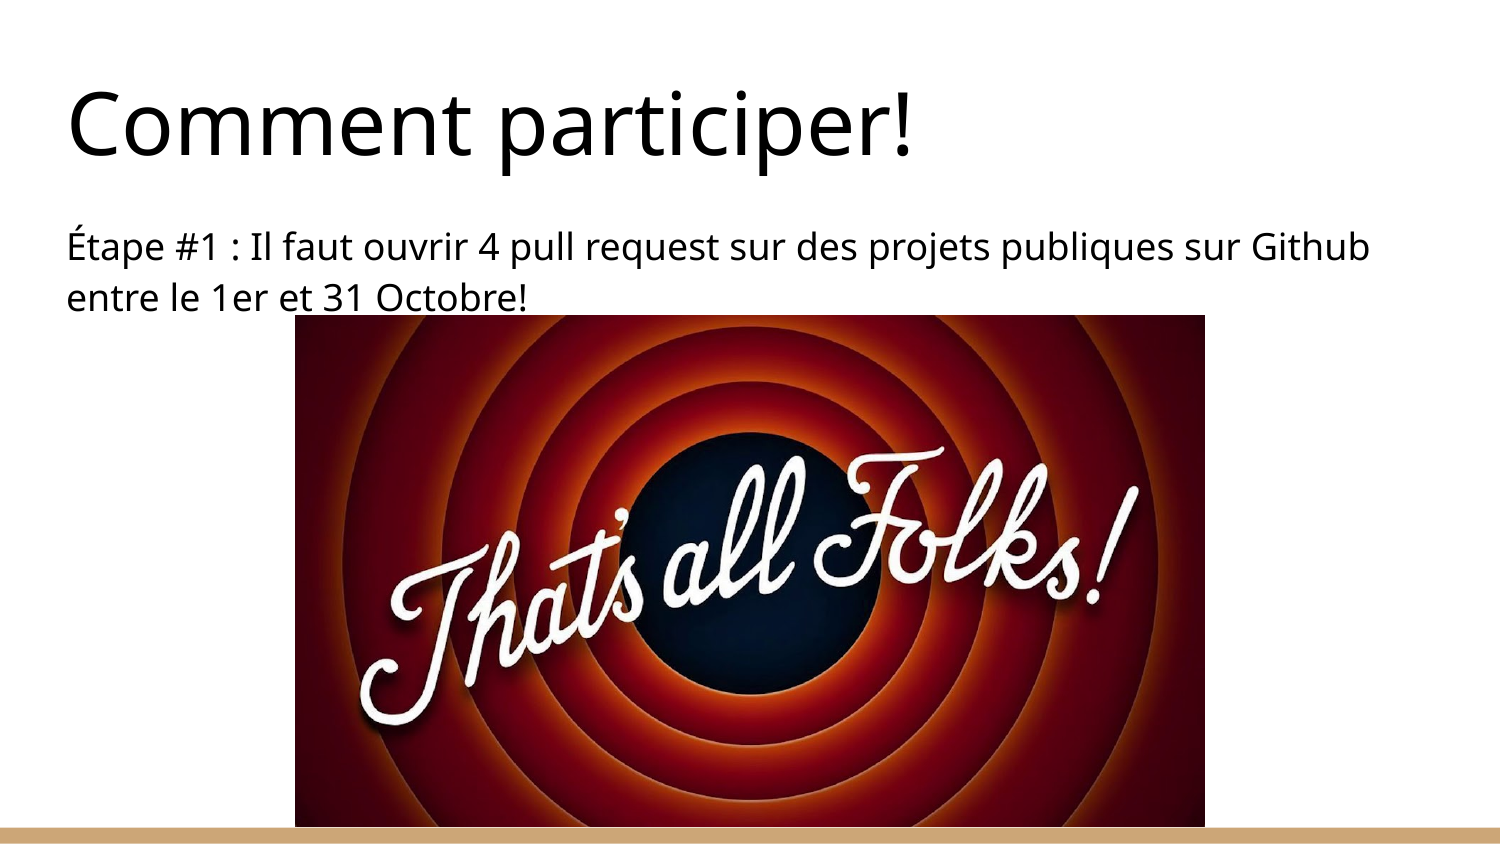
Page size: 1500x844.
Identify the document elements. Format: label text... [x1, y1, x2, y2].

title Comment participer! [51, 51, 1449, 189]
picture [295, 315, 1205, 827]
list Étape #1 : Il faut ouvrir 4 pull request sur des projets publiques sur Github entre le 1er et 31 Octobre! [51, 200, 1449, 752]
